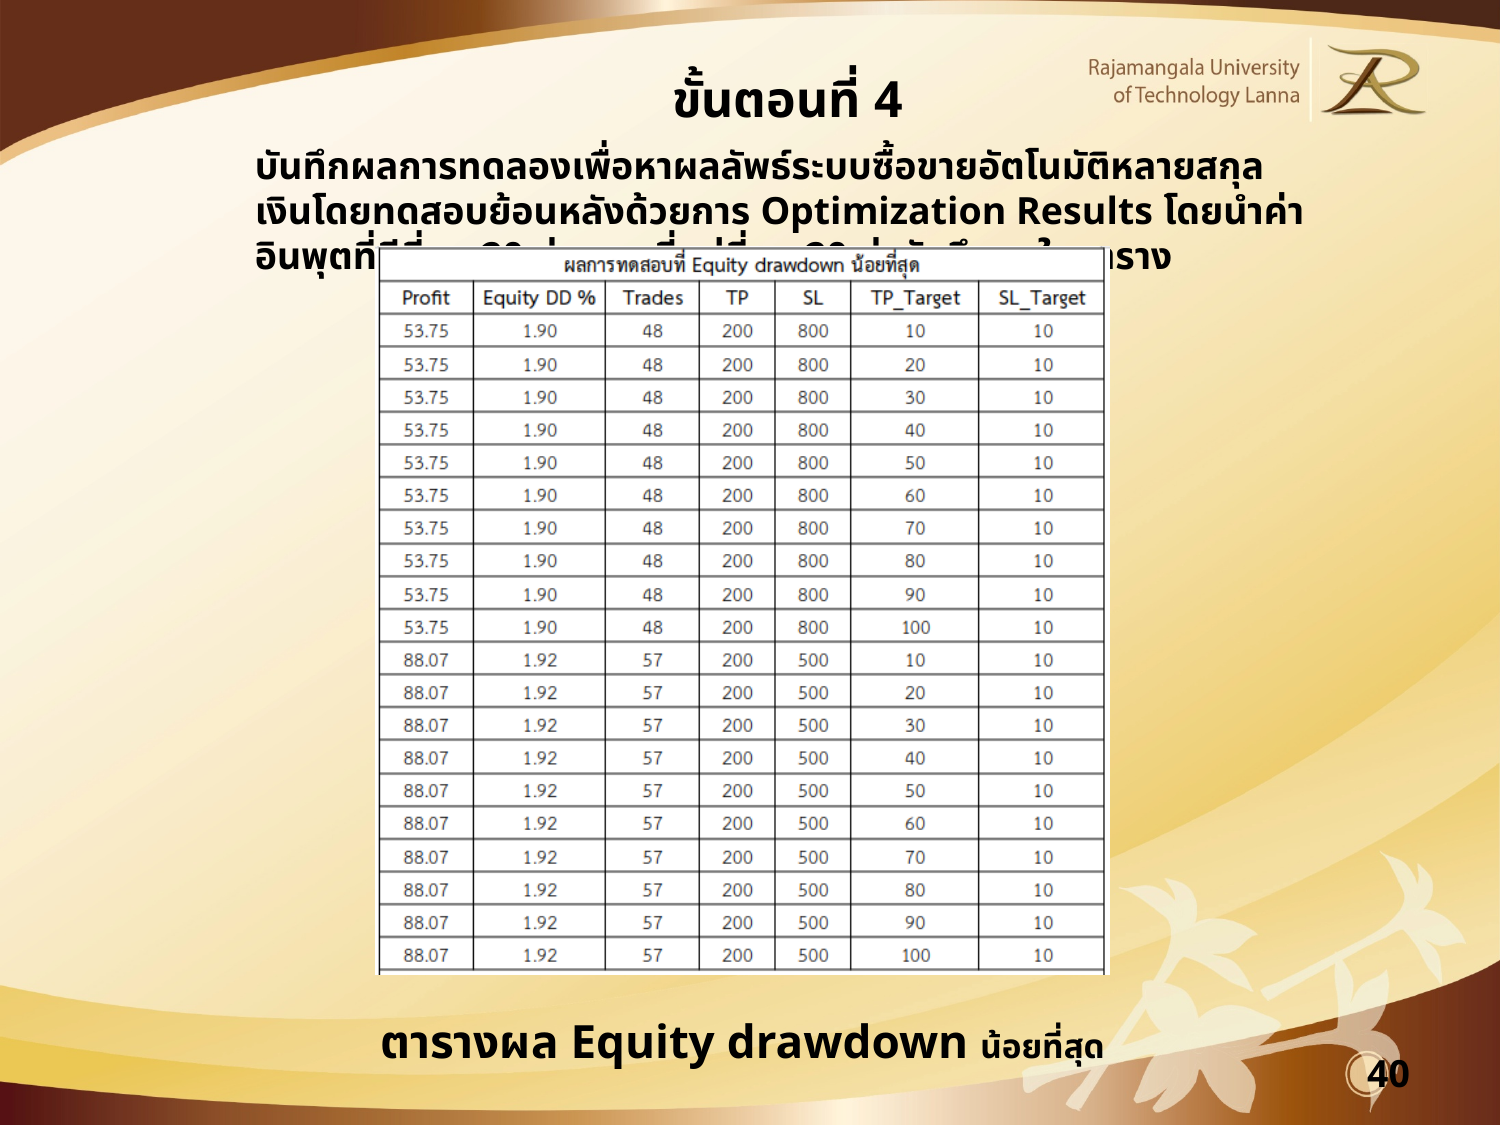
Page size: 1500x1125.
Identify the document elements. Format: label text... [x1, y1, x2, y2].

text_box 40 [1074, 1042, 1425, 1103]
text_box ขั้นตอนที่ 4 [600, 59, 975, 135]
picture [0, 0, 1500, 1125]
text_box ตารางผล Equity drawdown น้อยที่สุด [210, 1005, 1275, 1075]
text_box บันทึกผลการทดลองเพื่อหาผลลัพธ์ระบบซื้อขายอัตโนมัติหลายสกุลเงินโดยทดสอบย้อนหลังด้วยการ Optimization Results โดยนำค่าอินพุตที่ดีที่สุด 20 ค่า และ ที่แย่ที่สุด 20 ค่าบันทึกลงในตาราง [239, 134, 1335, 285]
